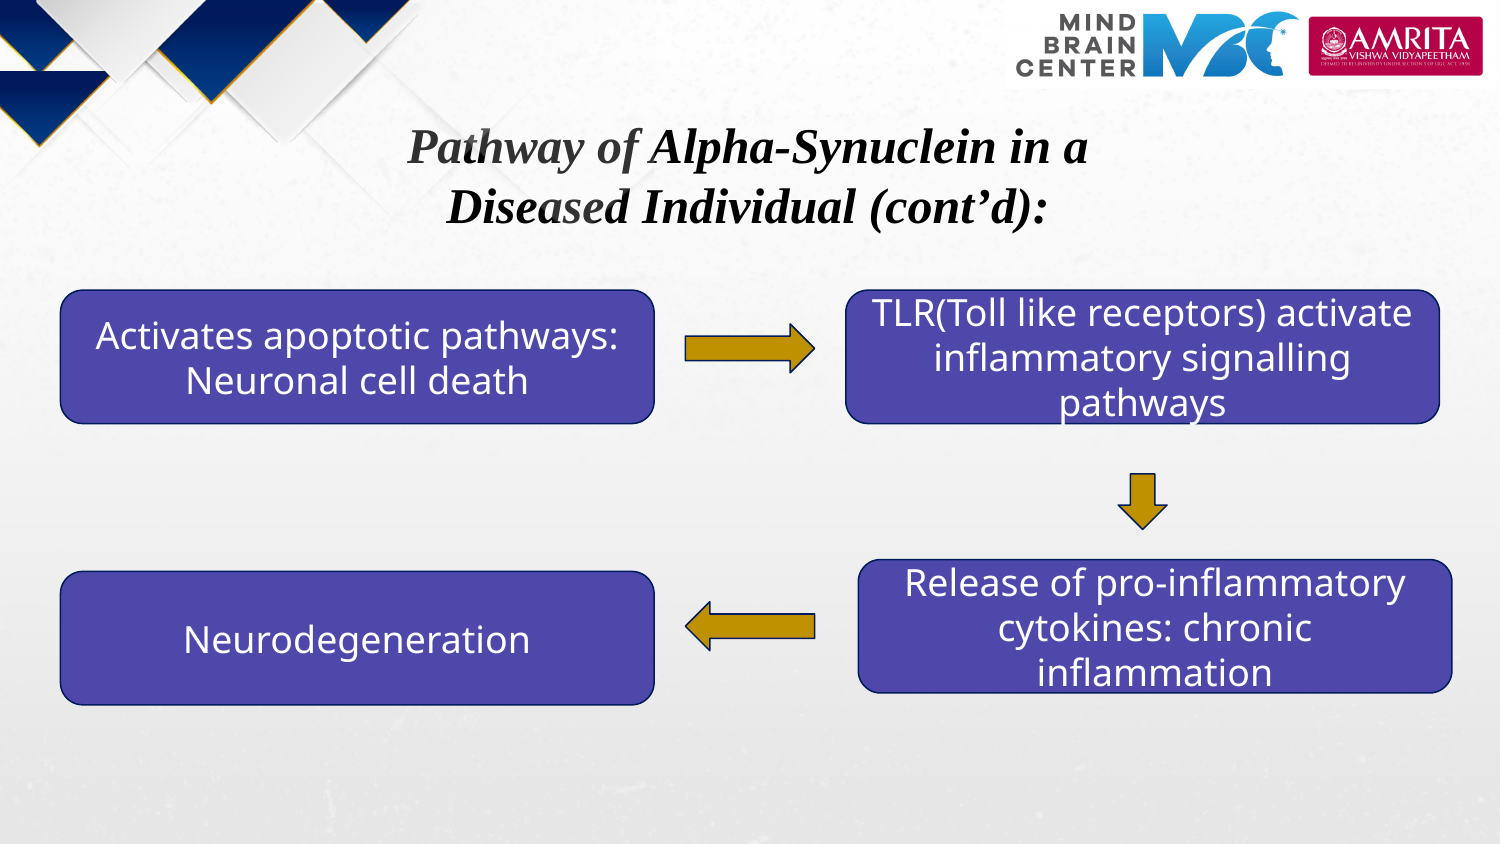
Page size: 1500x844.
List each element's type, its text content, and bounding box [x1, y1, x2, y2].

text_box Release of pro-inflammatory cytokines: chronic inflammation [858, 559, 1452, 693]
text_box Activates apoptotic pathways: Neuronal cell death [434, 290, 655, 424]
text_box Pathway of Alpha-Synuclein in a Diseased Individual (cont’d): [655, 98, 1148, 199]
text_box [685, 323, 815, 373]
picture [0, 0, 1500, 844]
text_box [685, 601, 815, 651]
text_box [176, 0, 430, 479]
text_box Neurodegeneration [60, 571, 655, 705]
text_box [1118, 473, 1168, 530]
text_box TLR(Toll like receptors) activate inflammatory signalling pathways [845, 290, 1440, 424]
text_box Activates apoptotic pathways: Neuronal cell death [60, 290, 171, 424]
